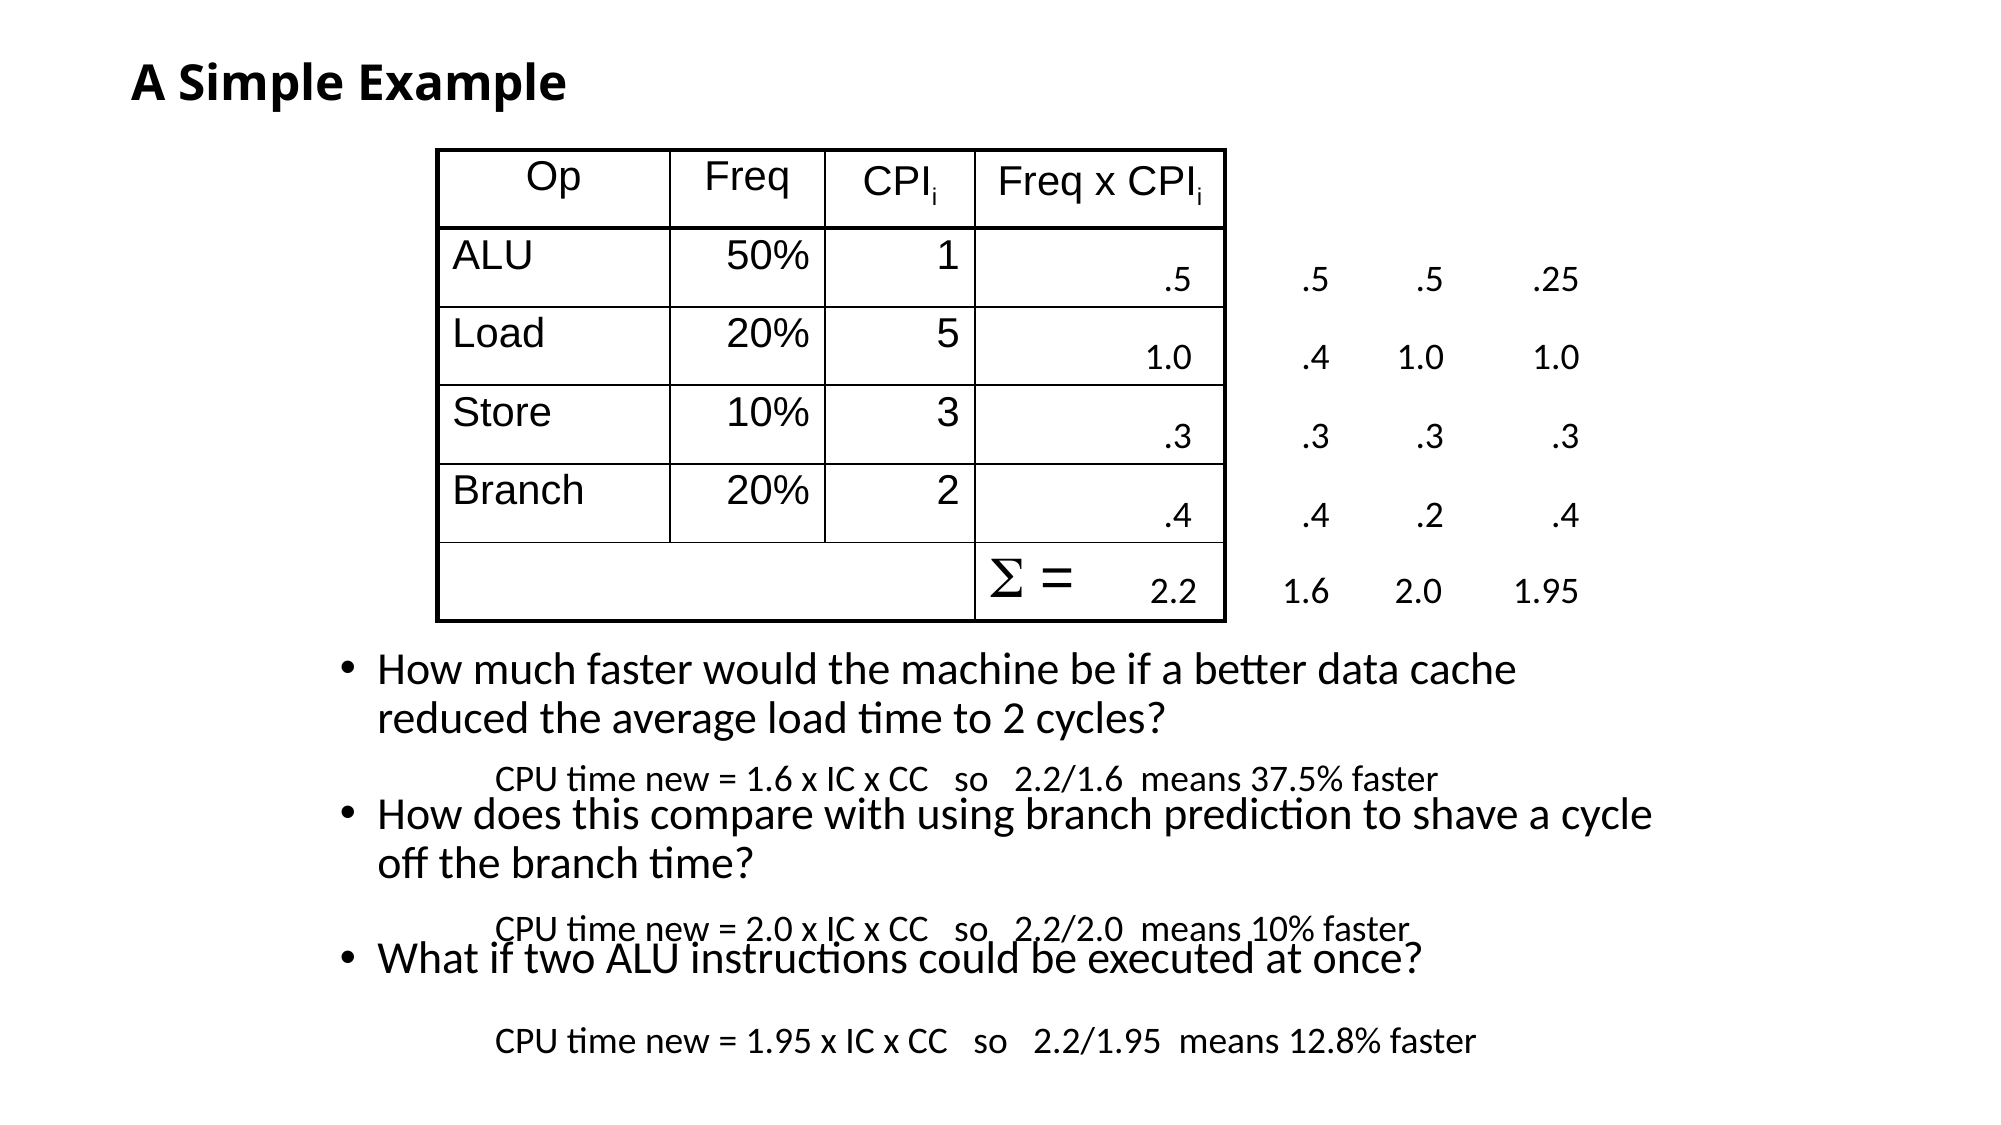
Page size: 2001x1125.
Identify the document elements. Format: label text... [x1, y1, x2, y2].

table_cell [440, 543, 974, 619]
table_header Freq [671, 152, 824, 226]
title A Simple Example [116, 50, 1900, 120]
table_cell [976, 308, 1129, 384]
table_cell [1207, 386, 1223, 463]
text_box CPU time new = 1.6 x IC x CC so 2.2/1.6 means 37.5% faster [480, 712, 1455, 806]
table_cell [976, 230, 1129, 306]
text_box 1.6 [1266, 525, 1345, 619]
table_cell Store [440, 386, 669, 463]
table_cell 3 [826, 386, 974, 463]
table_cell 20% [671, 465, 824, 542]
table_cell [1207, 230, 1223, 306]
table_cell 50% [671, 230, 824, 306]
text_box 1.95 [1497, 525, 1595, 619]
list How much faster would the machine be if a better data cache reduced the average load time to 2 cycles? How does this compare with using branch prediction to shave a cycle off the branch time? What if two ALU instructions could be executed at once? [324, 637, 1675, 1004]
table_cell 2 [826, 465, 974, 542]
text_box .5 1.0 .3 .2 [1381, 212, 1459, 543]
table_cell [1207, 465, 1223, 542]
table_header Freq x CPIi [976, 152, 1223, 226]
table_header CPIi [826, 152, 974, 226]
table_cell 20% [671, 308, 824, 384]
text_box .5 .4 .3 .4 [1277, 212, 1345, 543]
text_box 2.0 [1379, 525, 1457, 619]
table_cell ALU [440, 230, 669, 306]
table_cell Branch [440, 465, 669, 542]
table_cell [976, 386, 1129, 463]
text_box 2.2 [1134, 525, 1212, 619]
text_box CPU time new = 1.95 x IC x CC so 2.2/1.95 means 12.8% faster [480, 975, 1493, 1069]
text_box CPU time new = 2.0 x IC x CC so 2.2/2.0 means 10% faster [480, 862, 1427, 956]
table_cell 5 [826, 308, 974, 384]
table_cell [976, 465, 1129, 542]
table_cell [1207, 308, 1223, 384]
table_cell 1 [826, 230, 974, 306]
text_box .5 1.0 .3 .4 [1129, 212, 1207, 543]
table_cell Load [440, 308, 669, 384]
table_cell  = [1212, 543, 1223, 619]
table_cell  = [976, 543, 1134, 619]
table_cell 10% [671, 386, 824, 463]
table_header Op [440, 152, 669, 226]
text_box .25 1.0 .3 .4 [1517, 212, 1595, 525]
